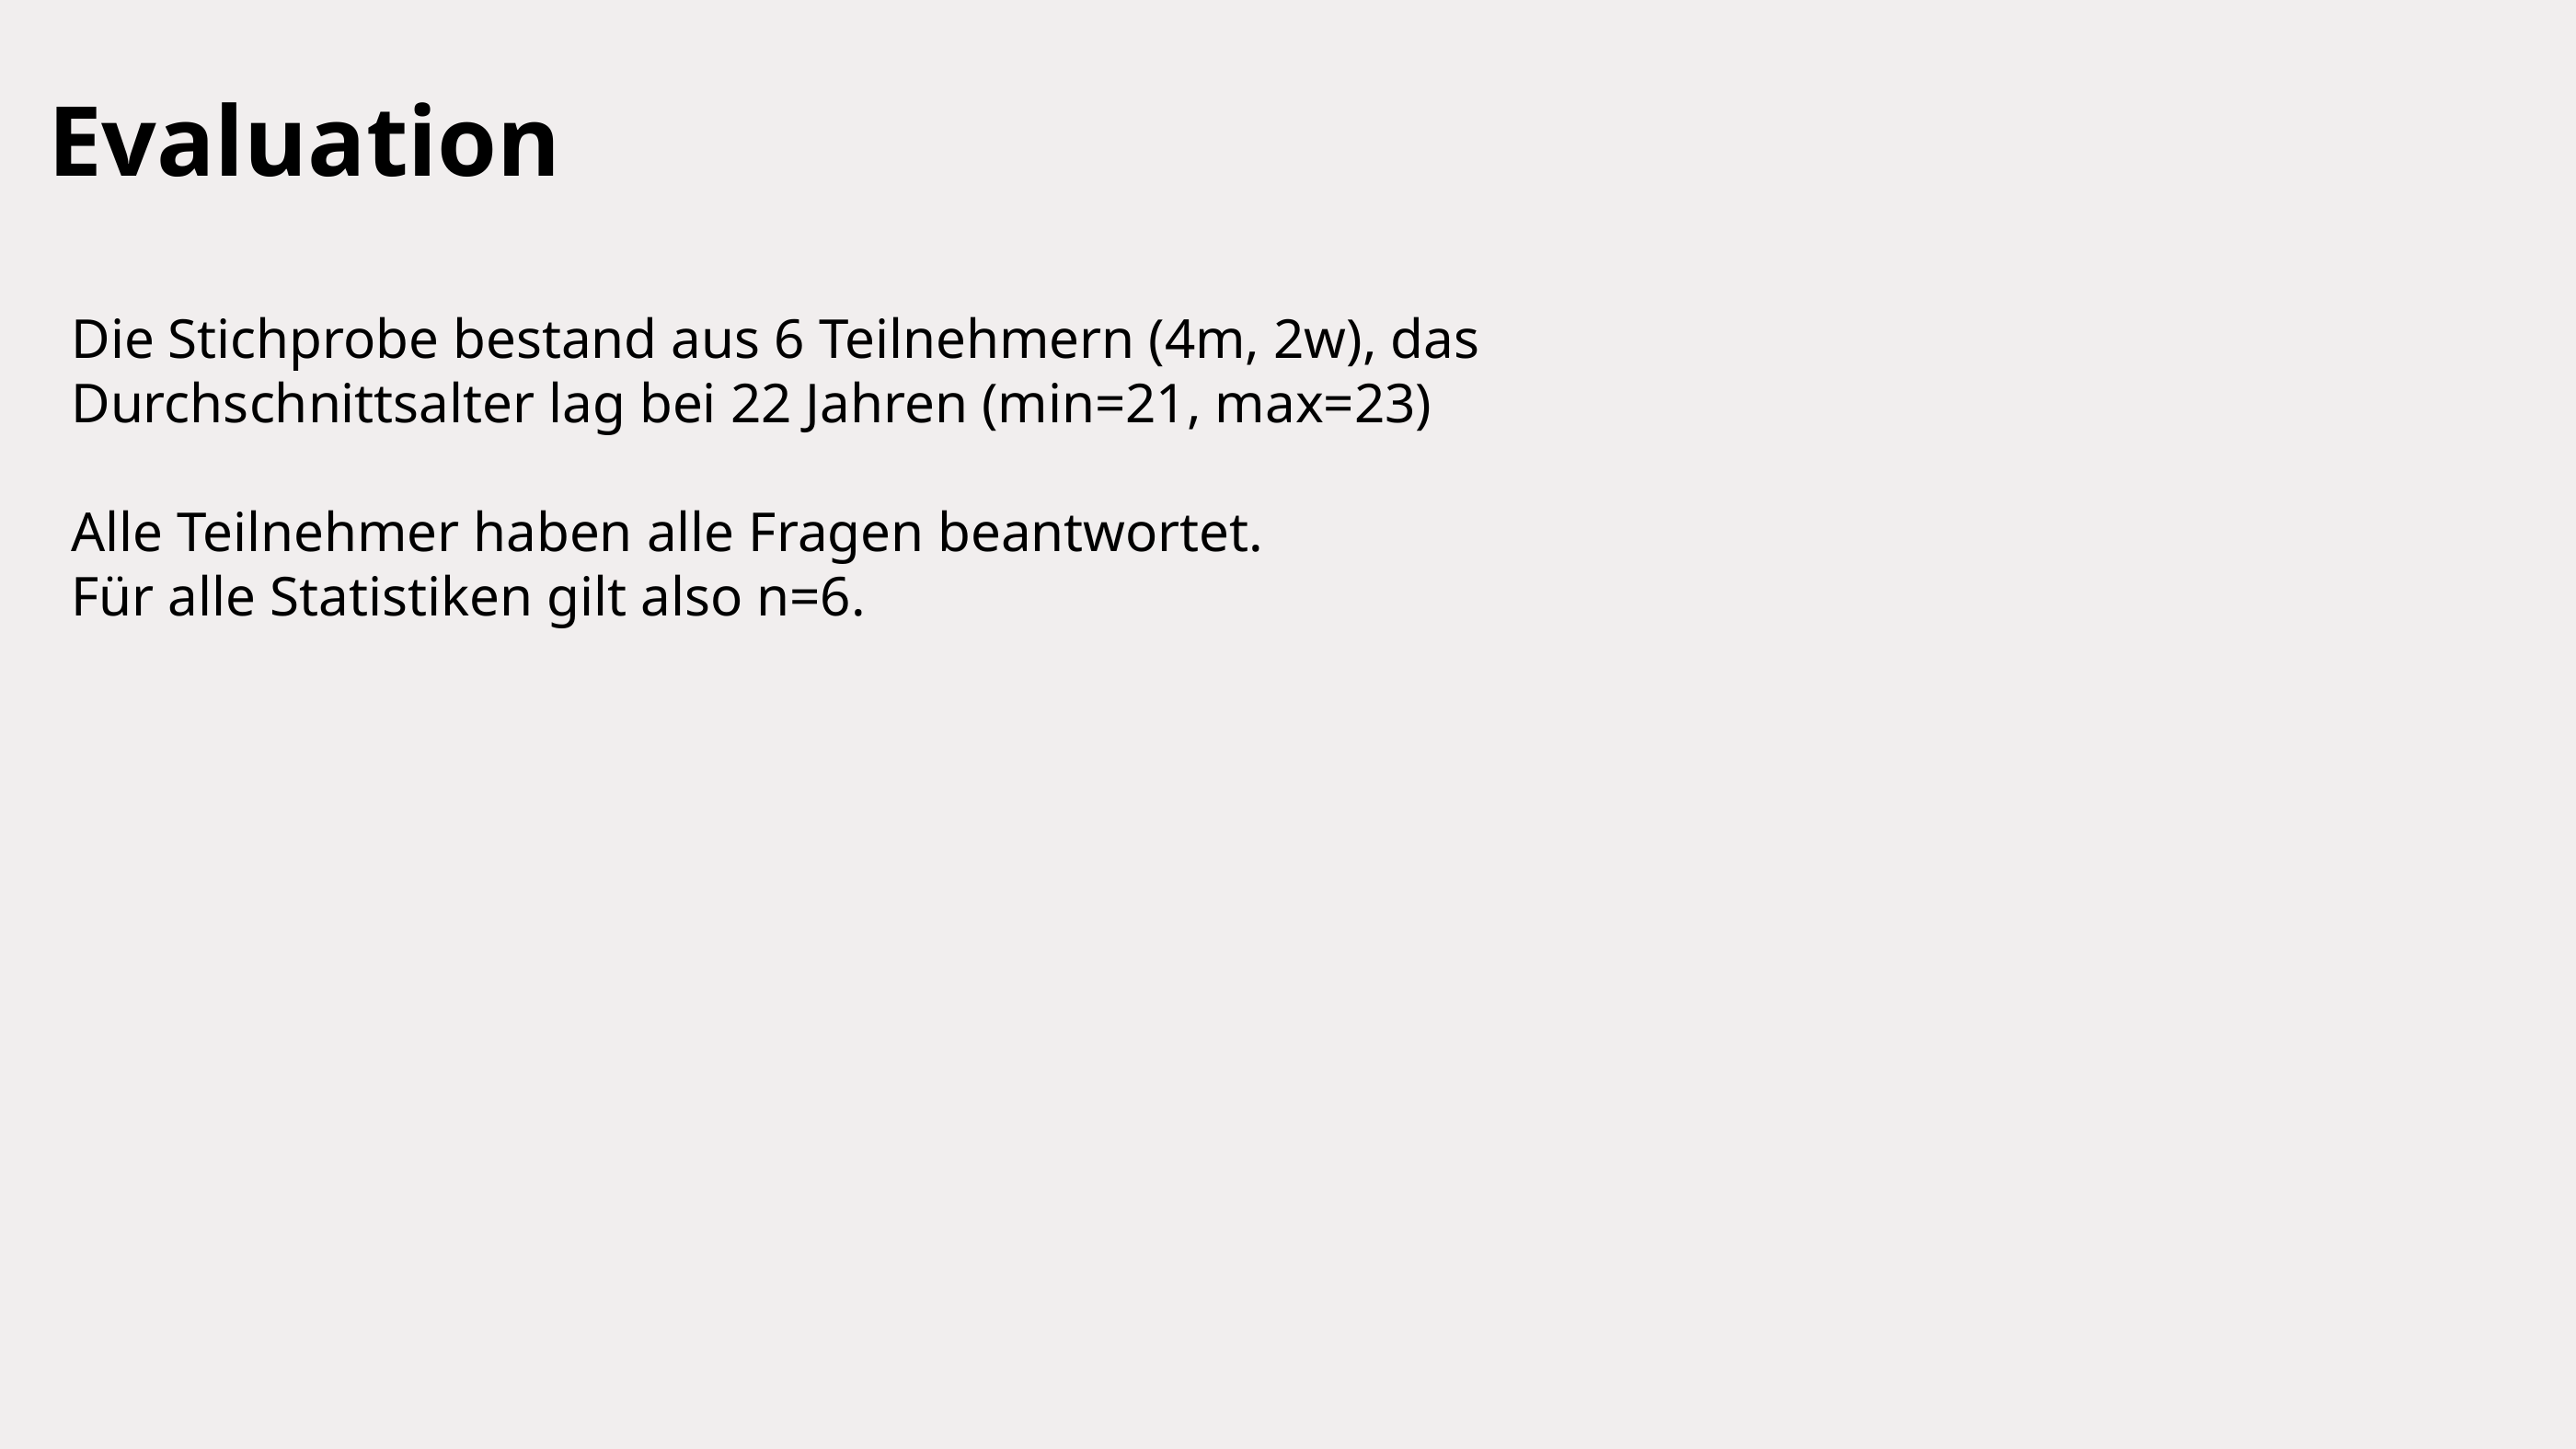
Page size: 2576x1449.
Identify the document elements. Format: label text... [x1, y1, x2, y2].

text_box Evaluation [34, 73, 575, 203]
text_box Die Stichprobe bestand aus 6 Teilnehmern (4m, 2w), das Durchschnittsalter lag bei 22 Jahren (min=21, max=23) Alle Teilnehmer haben alle Fragen beantwortet. Für alle Statistiken gilt also n=6. [57, 297, 1550, 634]
